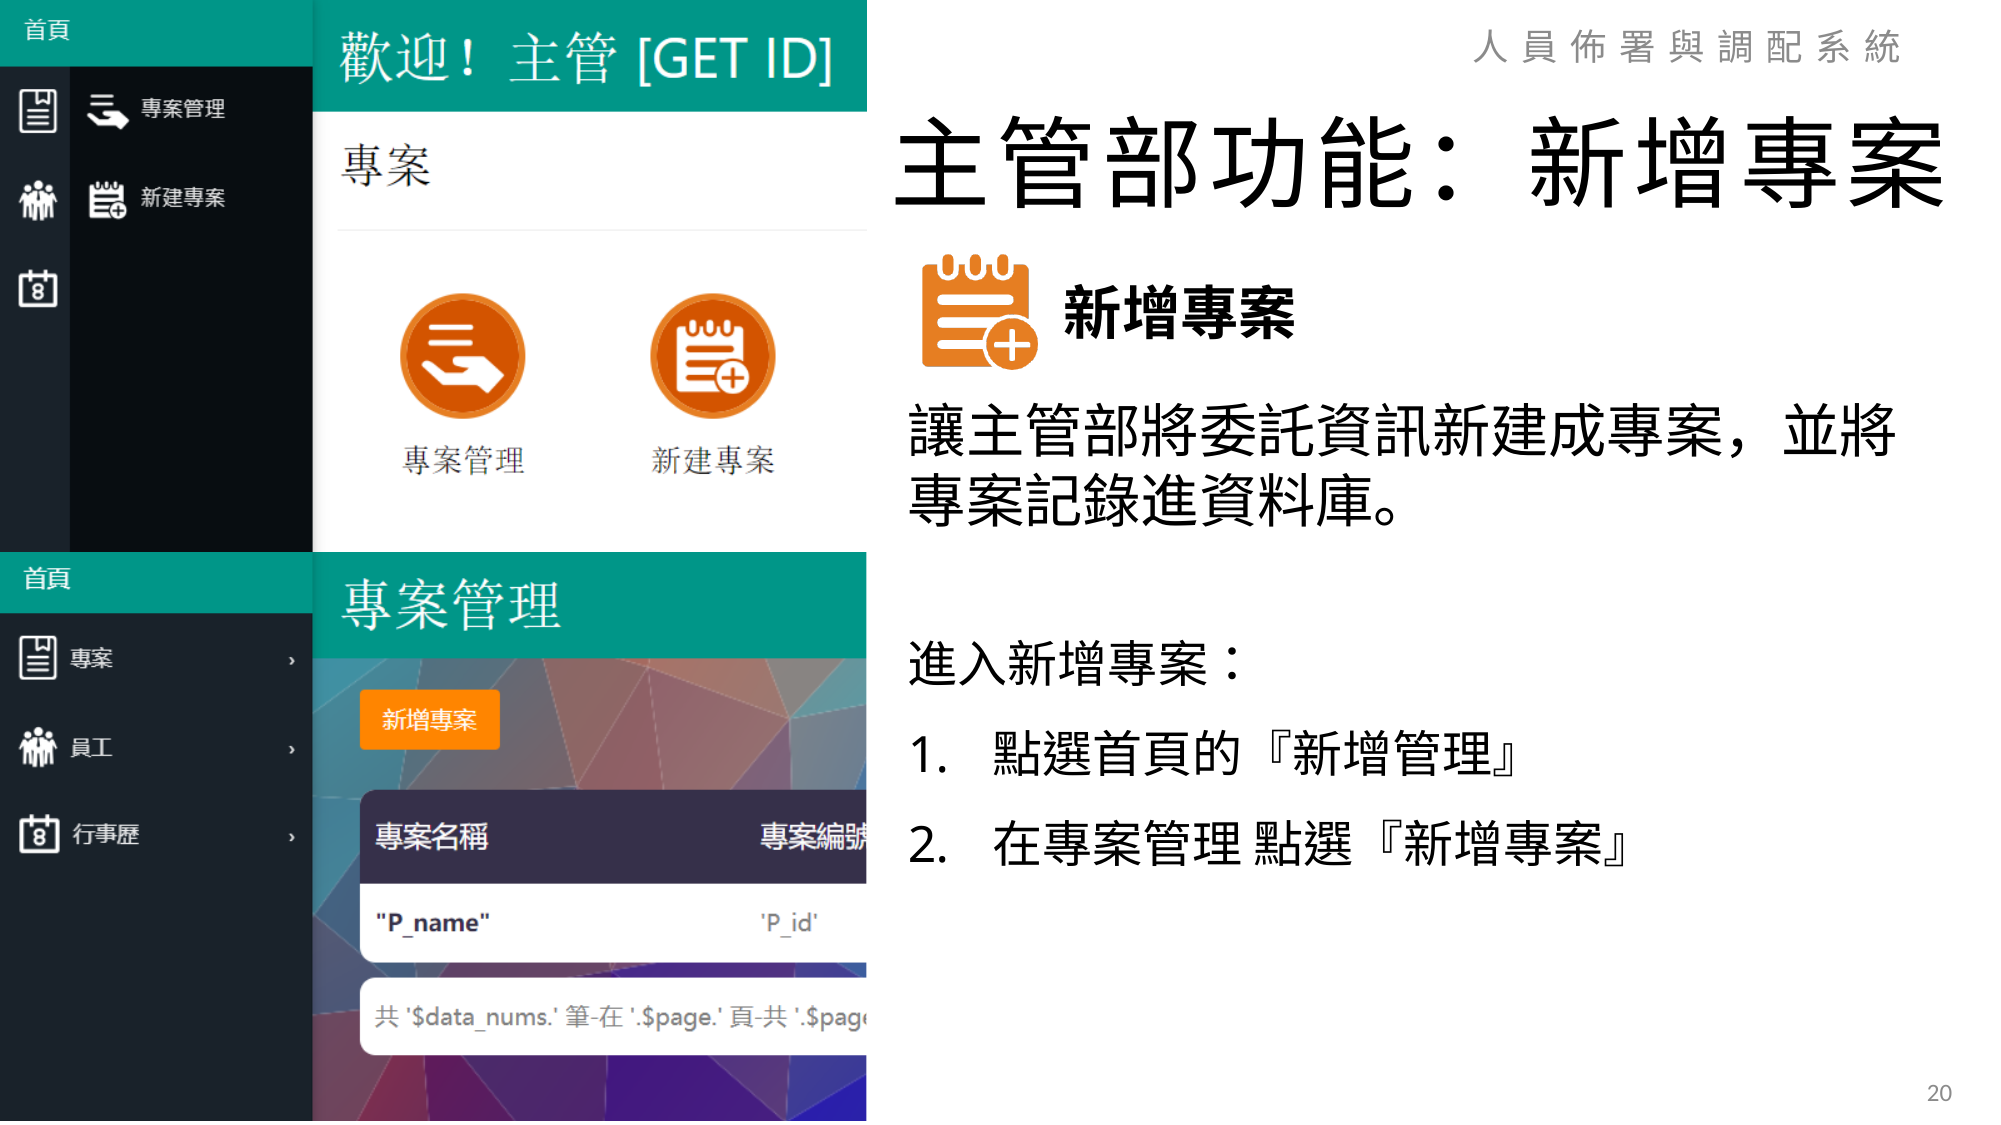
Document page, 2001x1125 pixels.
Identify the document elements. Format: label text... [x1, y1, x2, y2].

text_box 讓主管部將委託資訊新建成專案，並將專案記錄進資料庫。 [892, 386, 1968, 542]
picture [912, 244, 1048, 379]
picture [0, 0, 867, 1121]
title 主管部功能：新增專案 [875, 60, 1971, 261]
list 人員佈署與調配系統 [1457, 16, 1982, 77]
text_box 進入新增專案： 點選首頁的『新增管理』 在專案管理 點選『新增專案』 [892, 624, 1953, 880]
slide_number 20 [1894, 1061, 1968, 1121]
text_box 新增專案 [1049, 268, 1312, 354]
